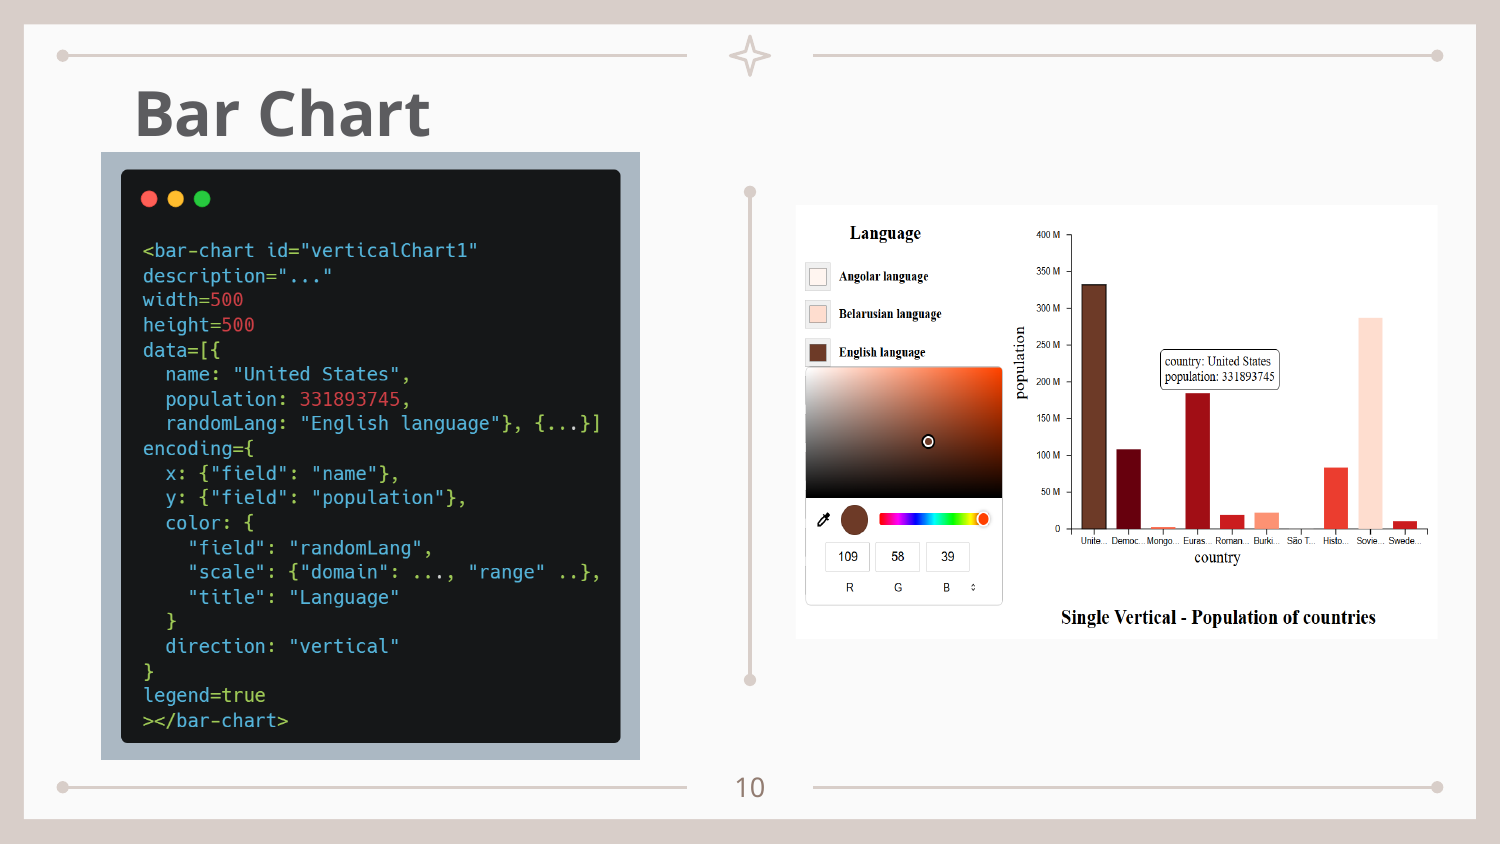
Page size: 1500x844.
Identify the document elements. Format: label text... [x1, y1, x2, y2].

slide_number 10 [705, 755, 795, 810]
picture [101, 152, 640, 760]
picture [795, 205, 1438, 639]
title Bar Chart [118, 58, 1382, 153]
